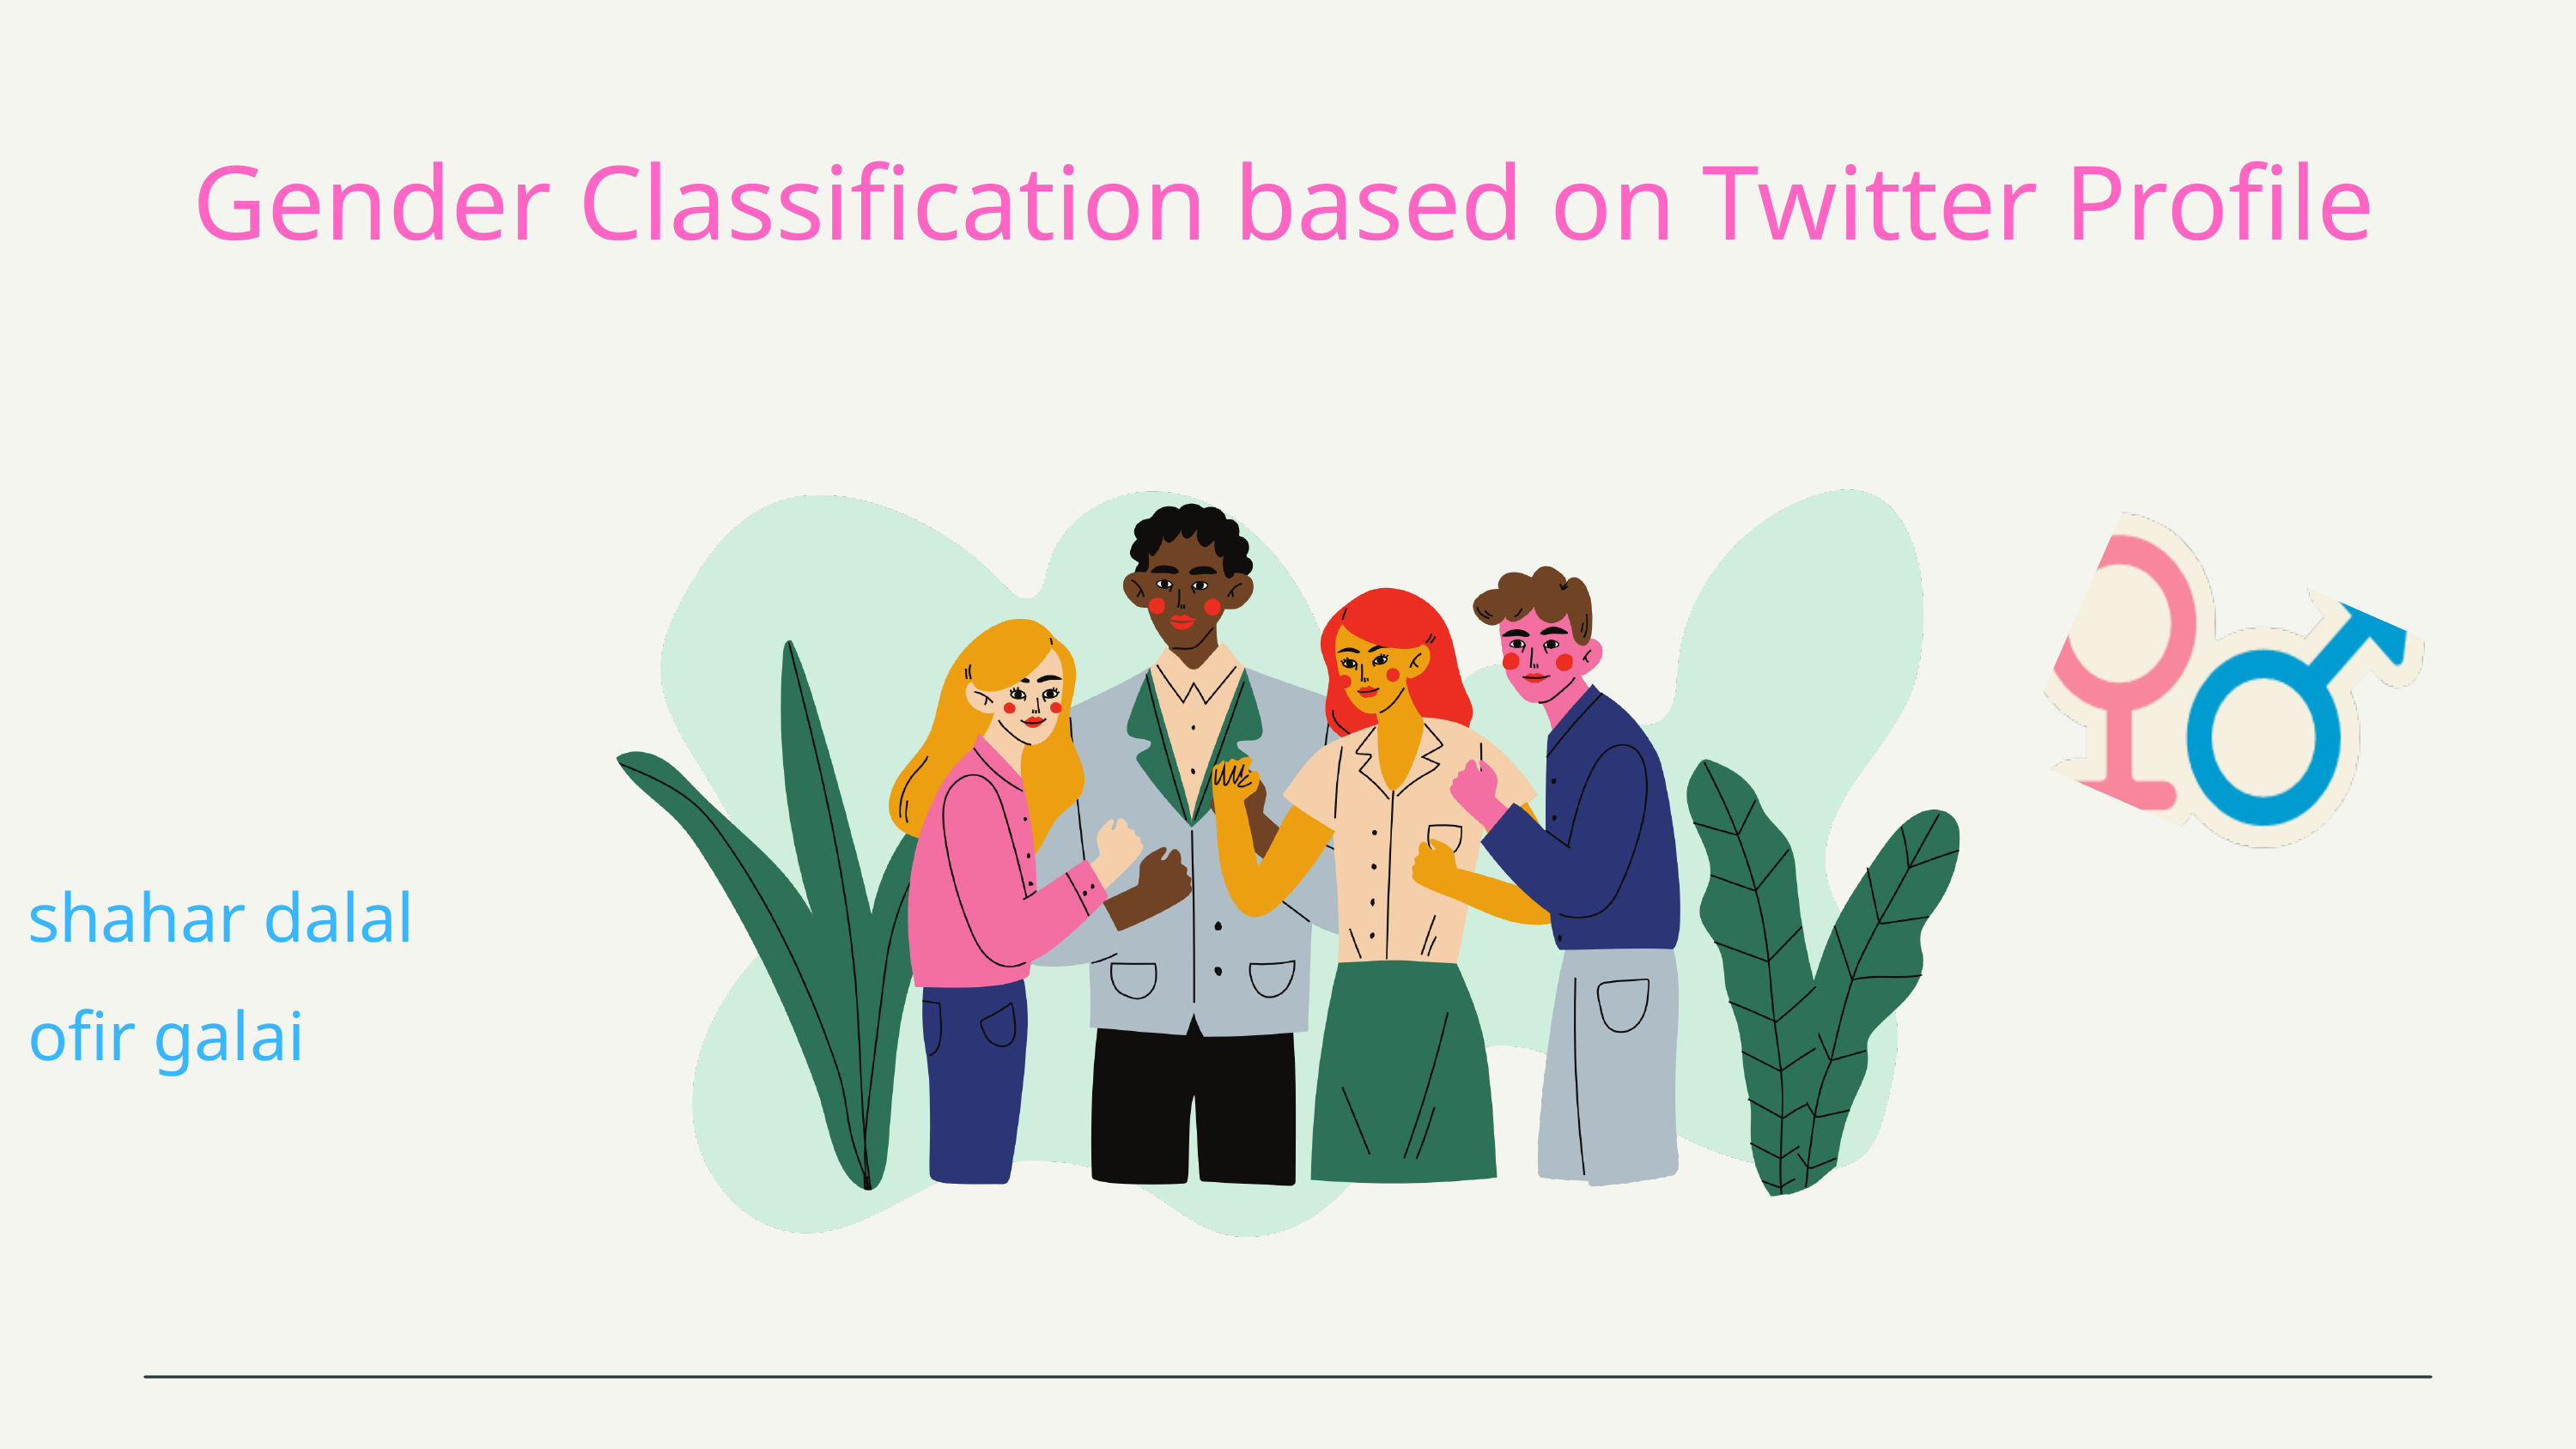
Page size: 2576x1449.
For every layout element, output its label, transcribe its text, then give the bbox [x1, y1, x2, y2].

text_box [2015, 507, 2433, 890]
text_box [616, 465, 1960, 1242]
text_box shahar dalal ofir galai [27, 888, 698, 1074]
text_box Gender Classification based on Twitter Profile [55, 117, 2513, 404]
